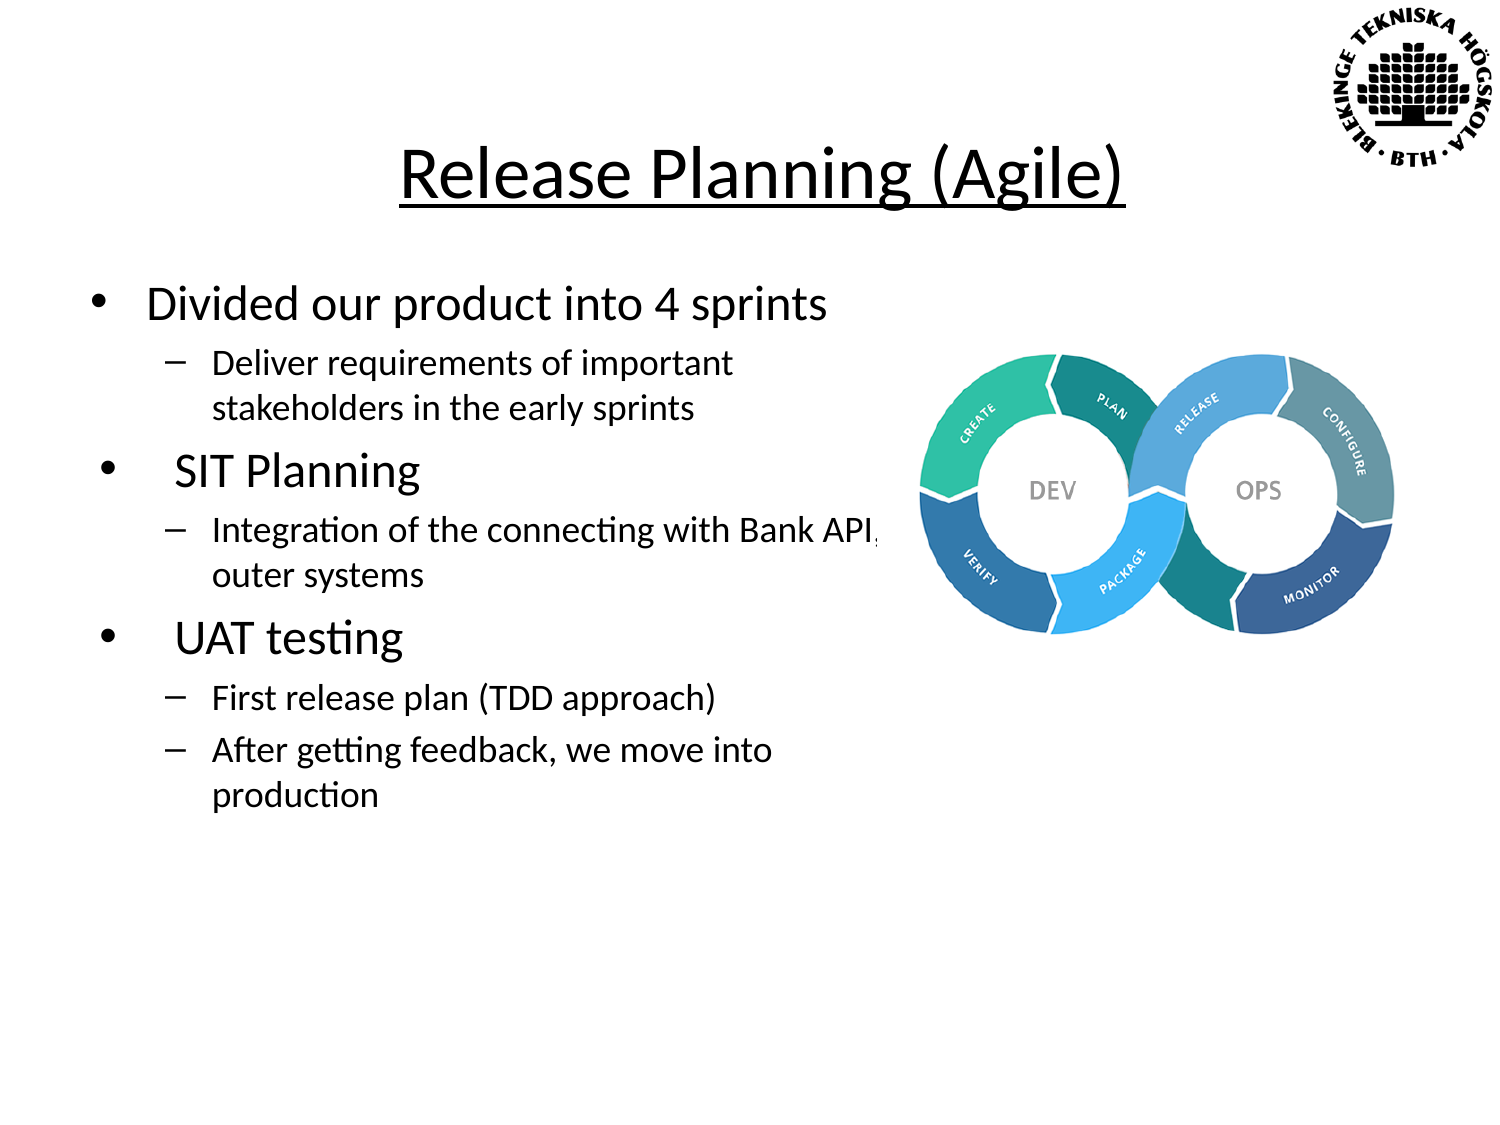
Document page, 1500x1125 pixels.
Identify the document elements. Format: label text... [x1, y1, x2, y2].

title Release Planning (Agile) [87, 75, 1438, 263]
picture [1324, 0, 1500, 176]
list Divided our product into 4 sprints Deliver requirements of important stakeholders in the early sprints SIT Planning Integration of the connecting with Bank API, outer systems UAT testing First release plan (TDD approach) After getting feedback, we move into production [75, 262, 950, 1005]
picture [877, 324, 1451, 663]
